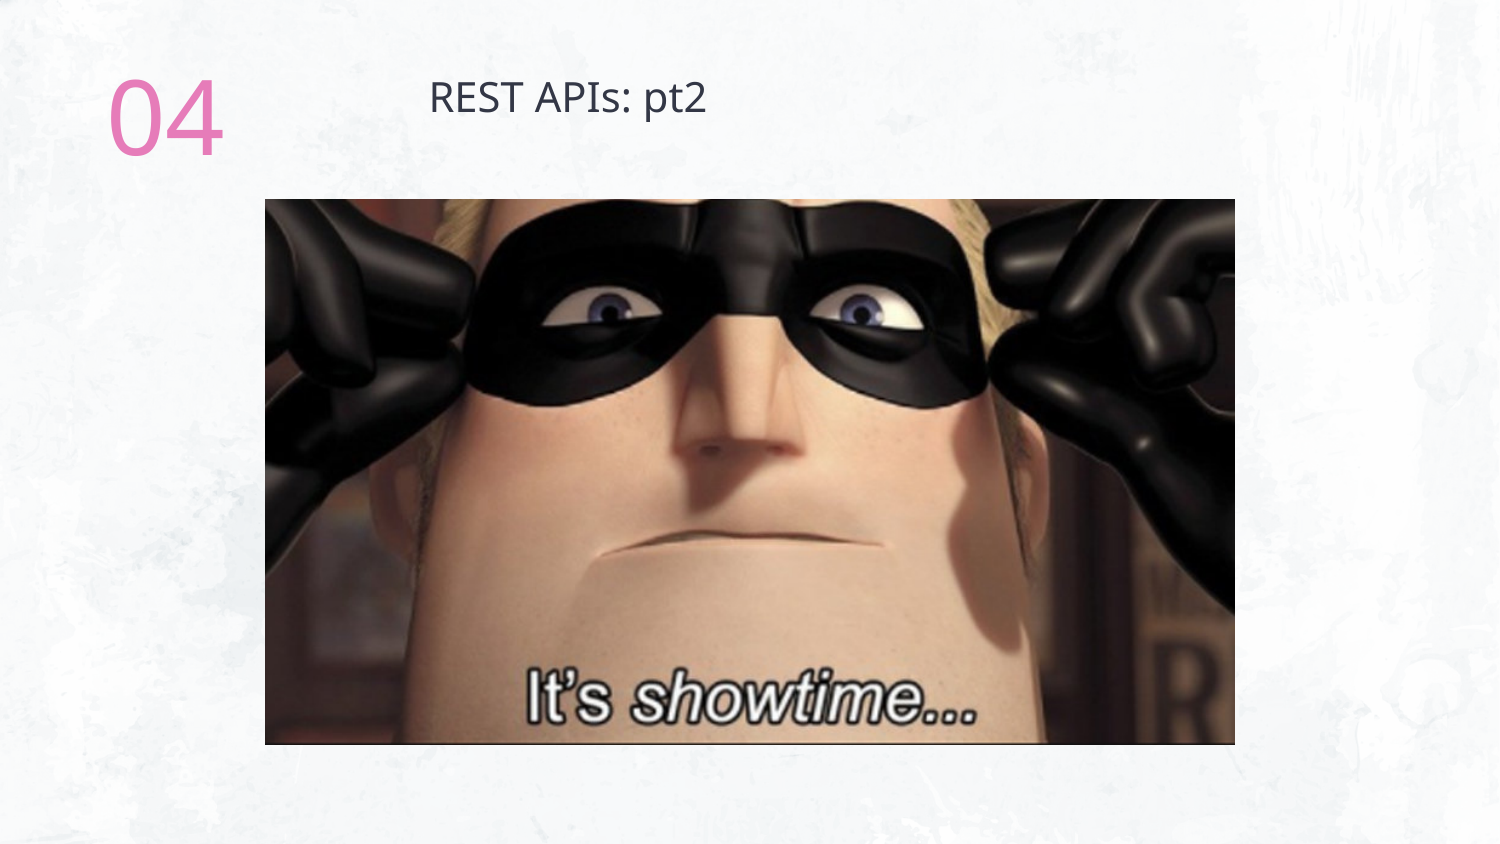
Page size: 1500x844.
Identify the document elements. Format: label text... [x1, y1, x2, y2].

title 04 [91, 17, 426, 194]
text_box REST APIs: pt2 [413, 56, 1409, 137]
picture [0, 0, 1500, 844]
